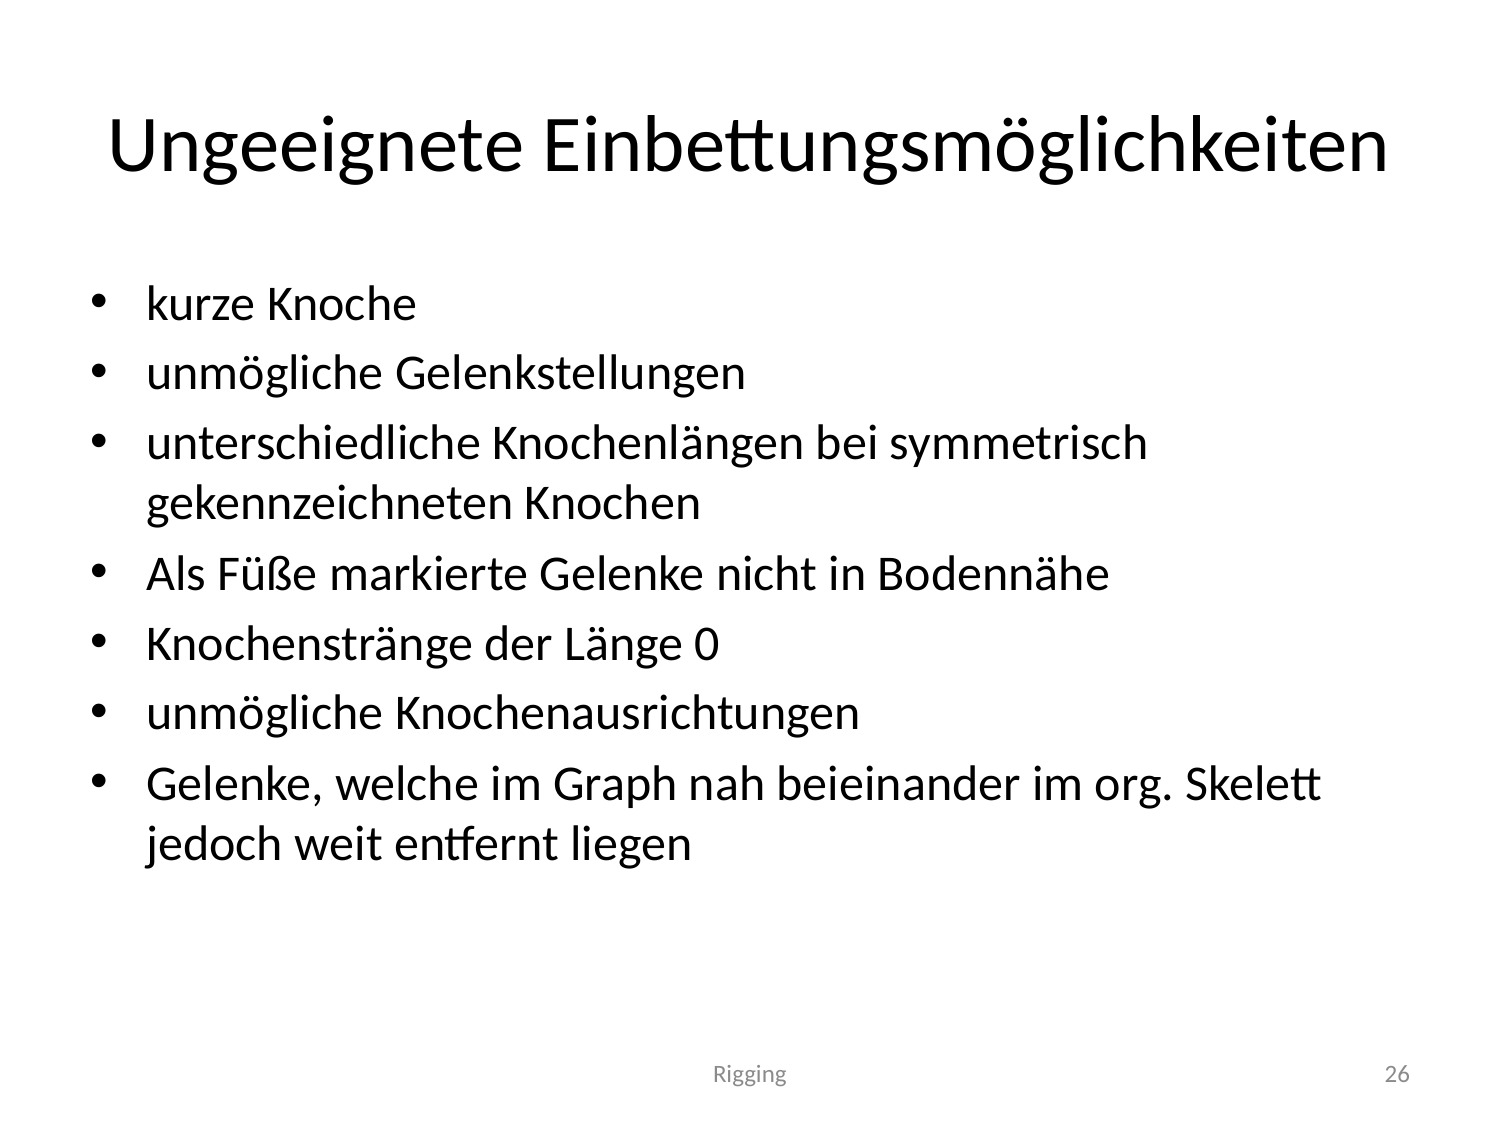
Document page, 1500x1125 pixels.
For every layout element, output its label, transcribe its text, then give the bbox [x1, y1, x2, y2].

slide_number 26 [1074, 1042, 1425, 1103]
list kurze Knoche unmögliche Gelenkstellungen unterschiedliche Knochenlängen bei symmetrisch gekennzeichneten Knochen Als Füße markierte Gelenke nicht in Bodennähe Knochenstränge der Länge 0 unmögliche Knochenausrichtungen Gelenke, welche im Graph nah beieinander im org. Skelett jedoch weit entfernt liegen [75, 262, 1425, 1005]
footer Rigging [512, 1042, 988, 1103]
title Ungeeignete Einbettungsmöglichkeiten [75, 45, 1425, 233]
